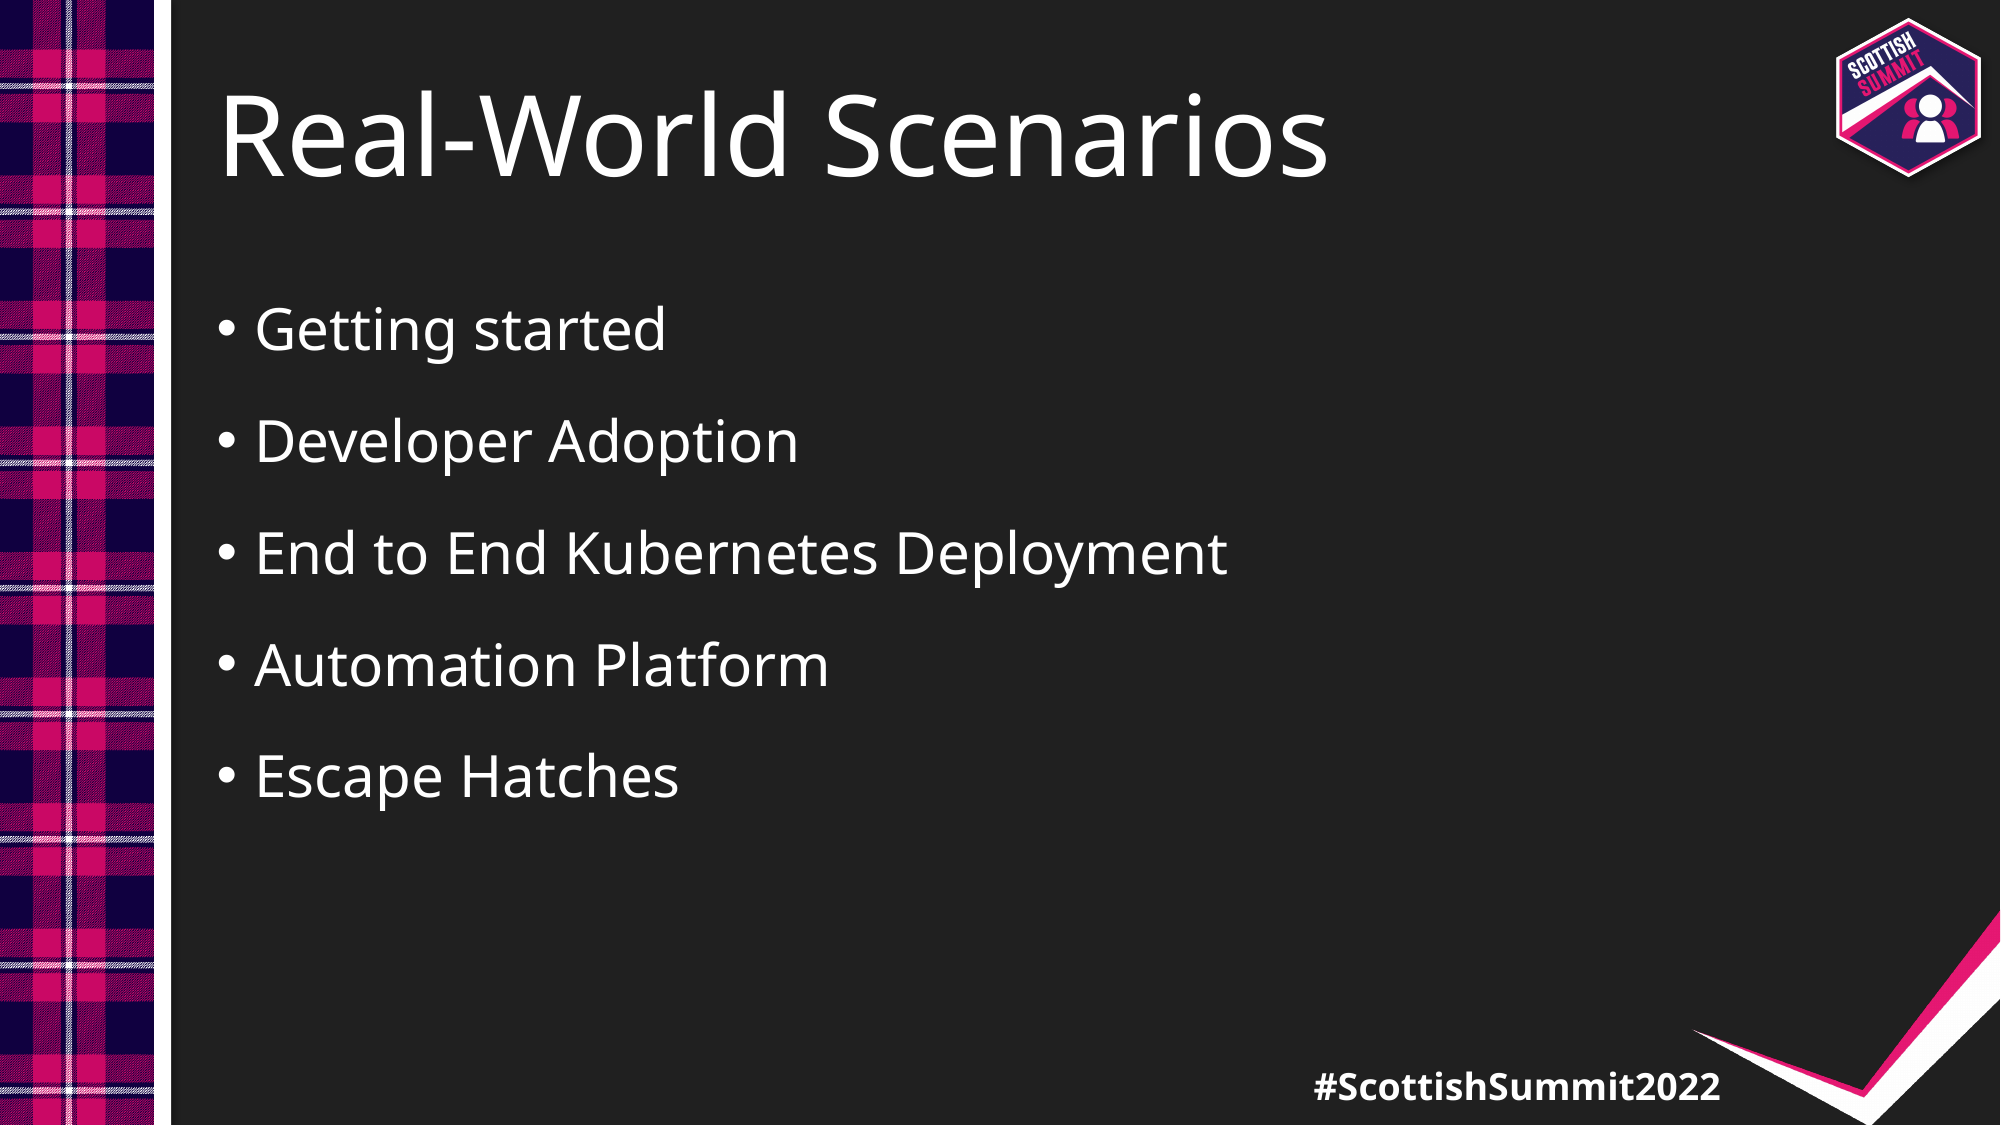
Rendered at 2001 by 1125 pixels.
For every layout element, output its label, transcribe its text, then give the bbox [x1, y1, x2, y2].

list Getting started Developer Adoption End to End Kubernetes Deployment Automation Platform Escape Hatches [201, 263, 1927, 1005]
picture [0, 0, 154, 1125]
picture [1705, 1078, 1713, 1088]
title Real-World Scenarios [201, 30, 1927, 249]
picture [1827, 16, 1990, 179]
picture [1684, 843, 2001, 1125]
